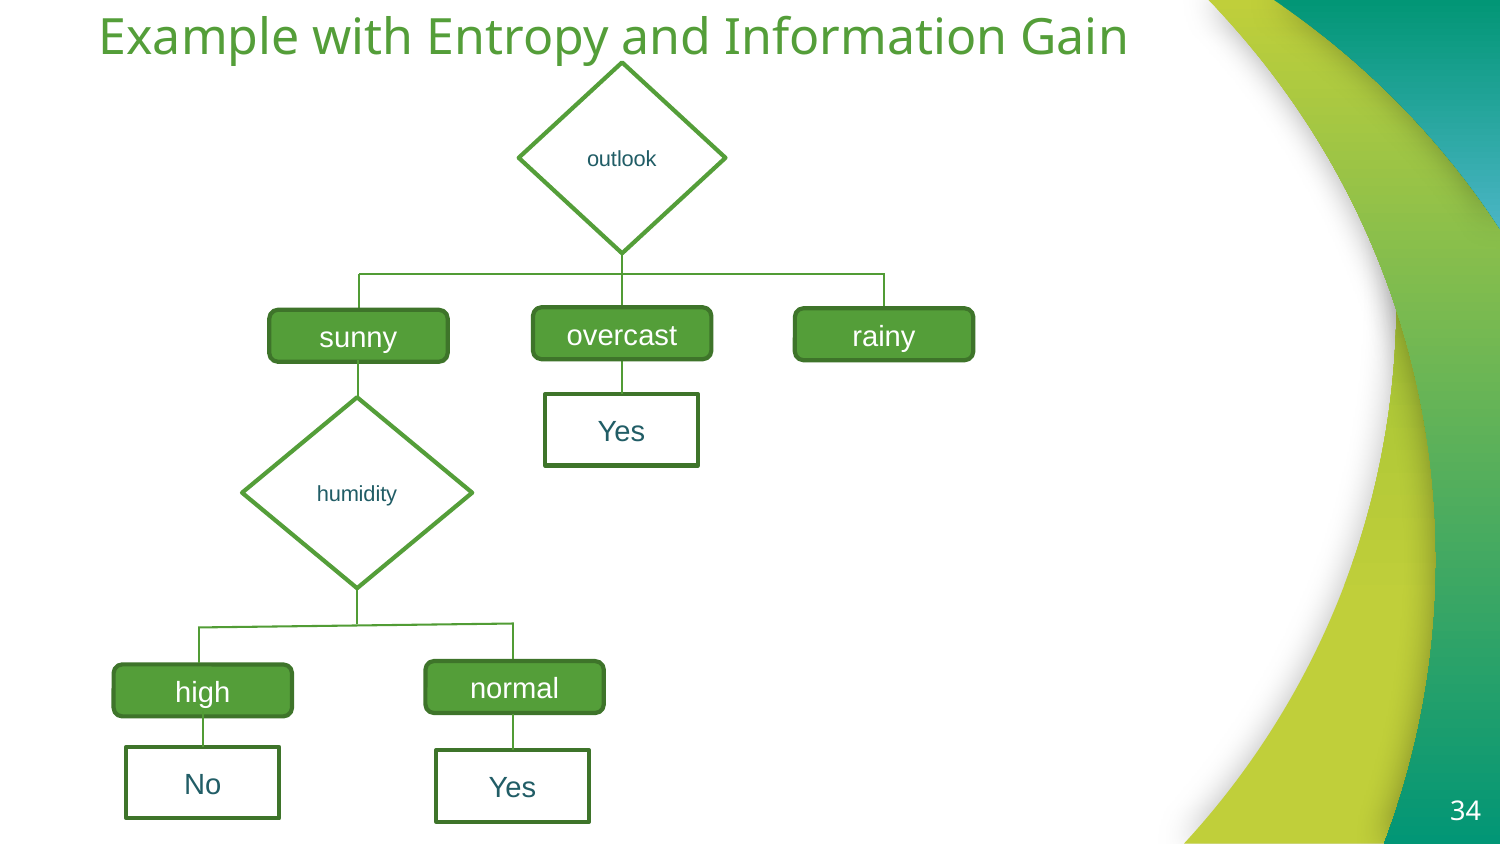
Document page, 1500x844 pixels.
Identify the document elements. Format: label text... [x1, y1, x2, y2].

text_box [113, 62, 974, 823]
title Example with Entropy and Information Gain [43, 0, 1186, 65]
slide_number 34 [1391, 779, 1482, 844]
